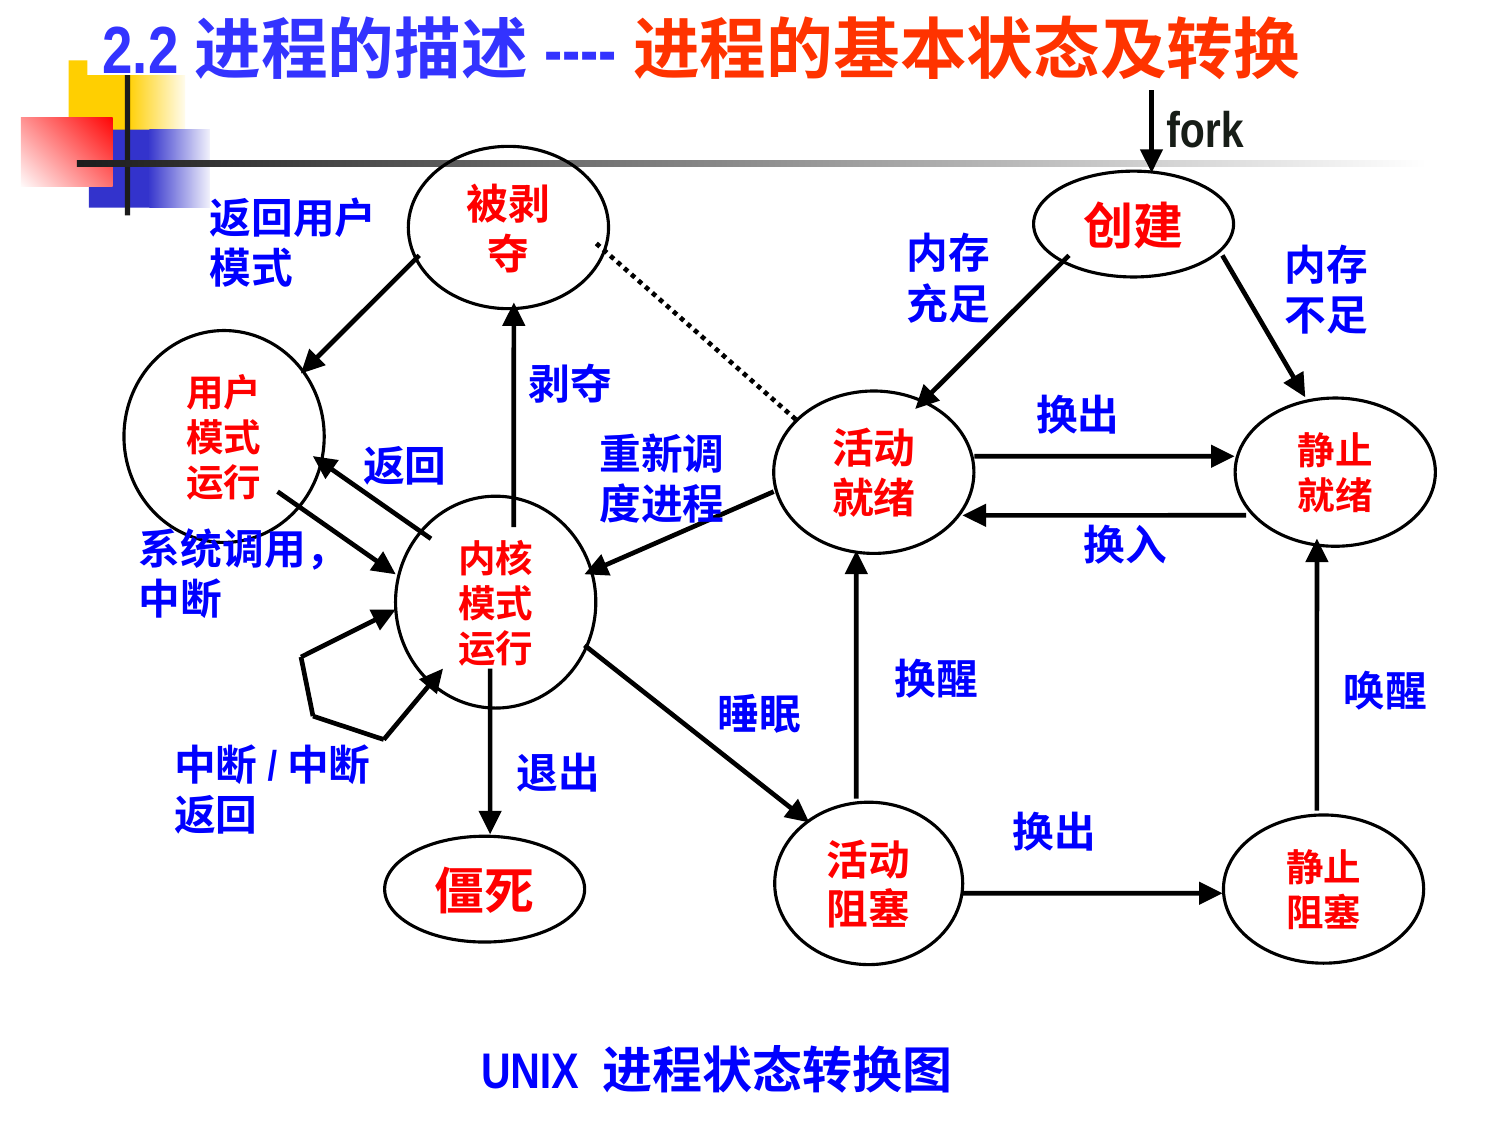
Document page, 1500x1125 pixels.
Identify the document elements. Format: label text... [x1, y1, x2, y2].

text_box 2.2进程的描述----进程的基本状态及转换 [87, 0, 1363, 75]
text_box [123, 89, 1465, 1107]
